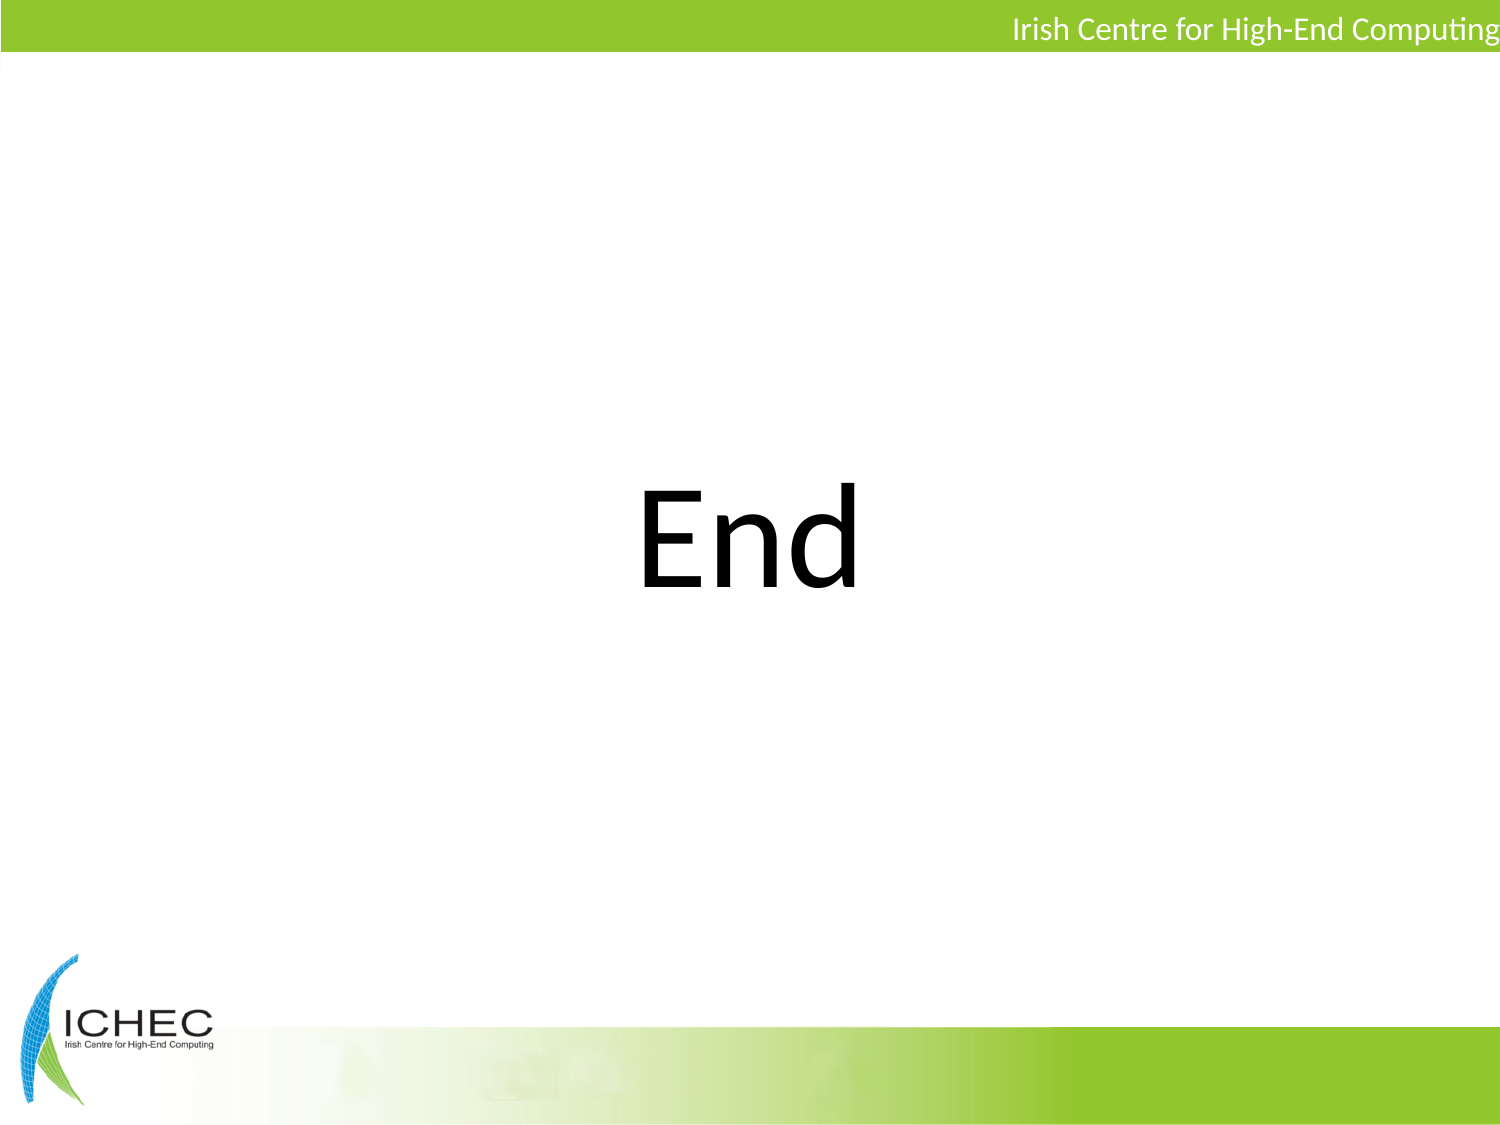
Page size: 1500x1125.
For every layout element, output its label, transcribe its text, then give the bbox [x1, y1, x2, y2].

title End [75, 434, 1425, 622]
picture [0, 0, 1500, 1125]
